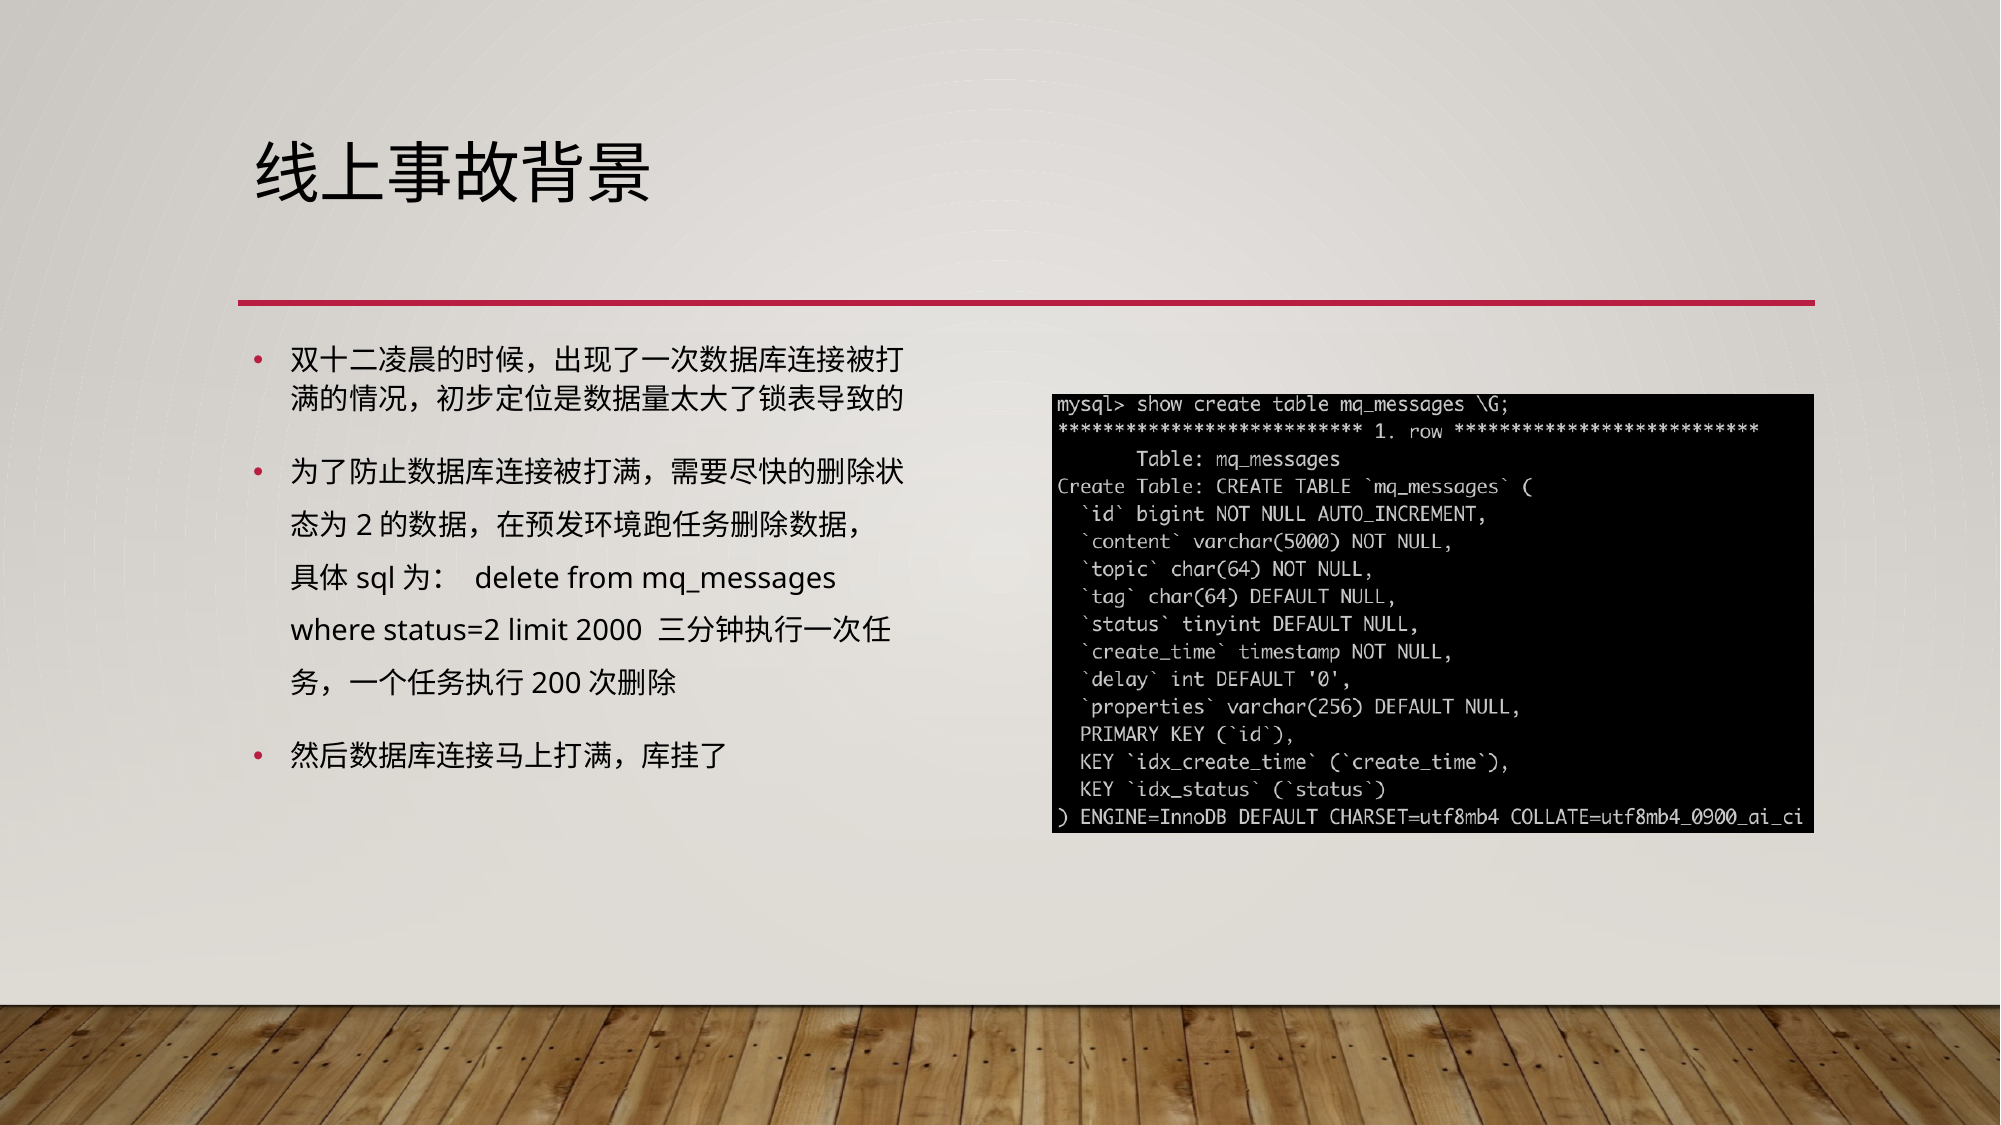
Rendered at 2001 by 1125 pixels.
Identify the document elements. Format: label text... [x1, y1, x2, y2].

title 线上事故背景 [238, 131, 1814, 305]
picture [0, 1005, 2000, 1125]
list 双十二凌晨的时候，出现了一次数据库连接被打满的情况，初步定位是数据量太大了锁表导致的 为了防止数据库连接被打满，需要尽快的删除状态为2的数据，在预发环境跑任务删除数据，具体sql为： delete from mq_messages where status=2 limit 2000 三分钟执行一次任务，一个任务执行200次删除 然后数据库连接马上打满，库挂了 [238, 330, 921, 897]
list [1051, 393, 1815, 833]
